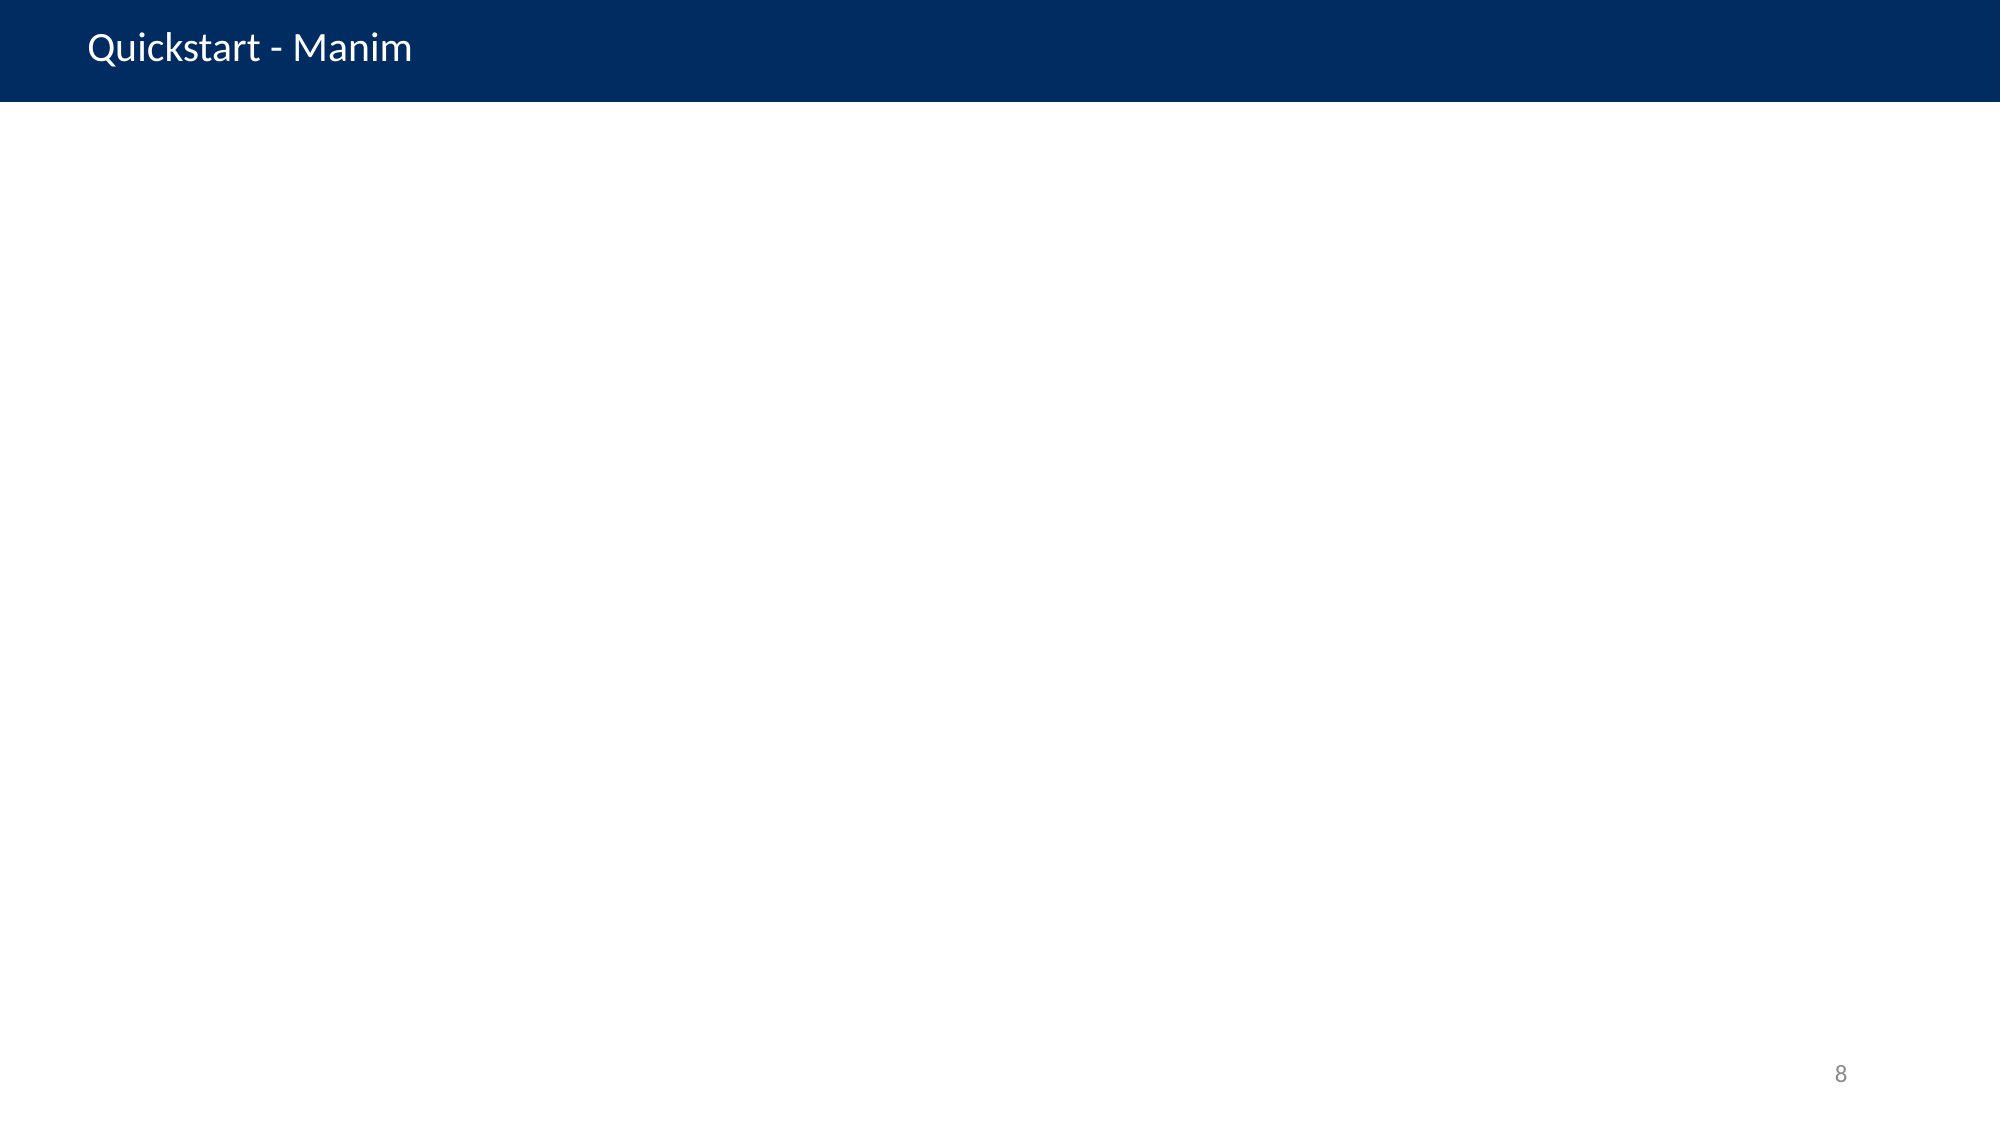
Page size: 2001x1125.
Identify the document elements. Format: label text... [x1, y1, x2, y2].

table_header Quickstart - Manim [0, 0, 2000, 102]
slide_number 8 [1412, 1042, 1863, 1103]
